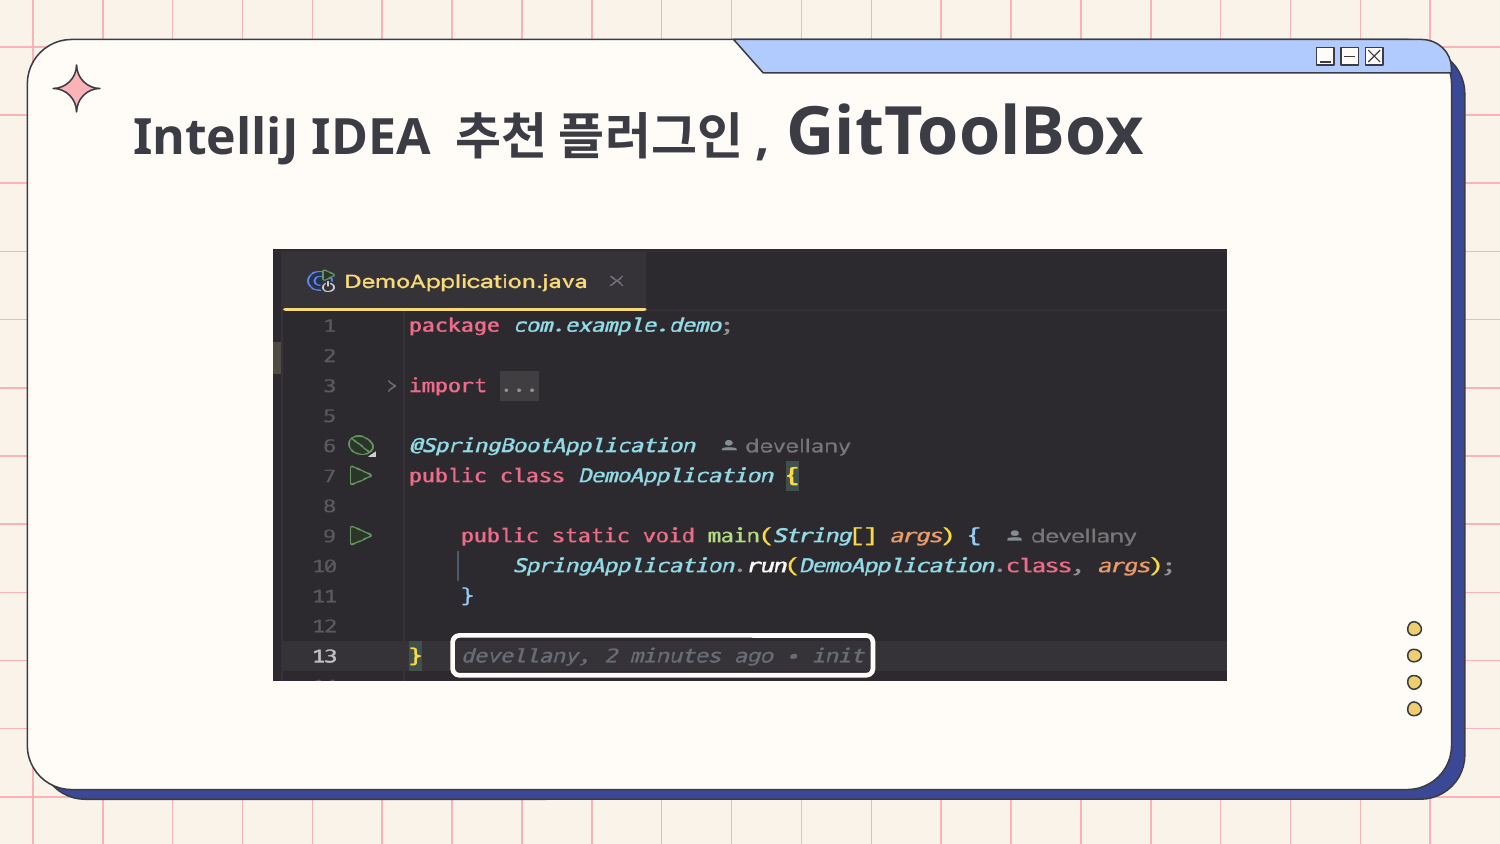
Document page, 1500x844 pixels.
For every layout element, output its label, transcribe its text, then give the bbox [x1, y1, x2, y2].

picture [273, 249, 1227, 681]
title IntelliJ IDEA 추천 플러그인, GitToolBox [118, 72, 1382, 167]
